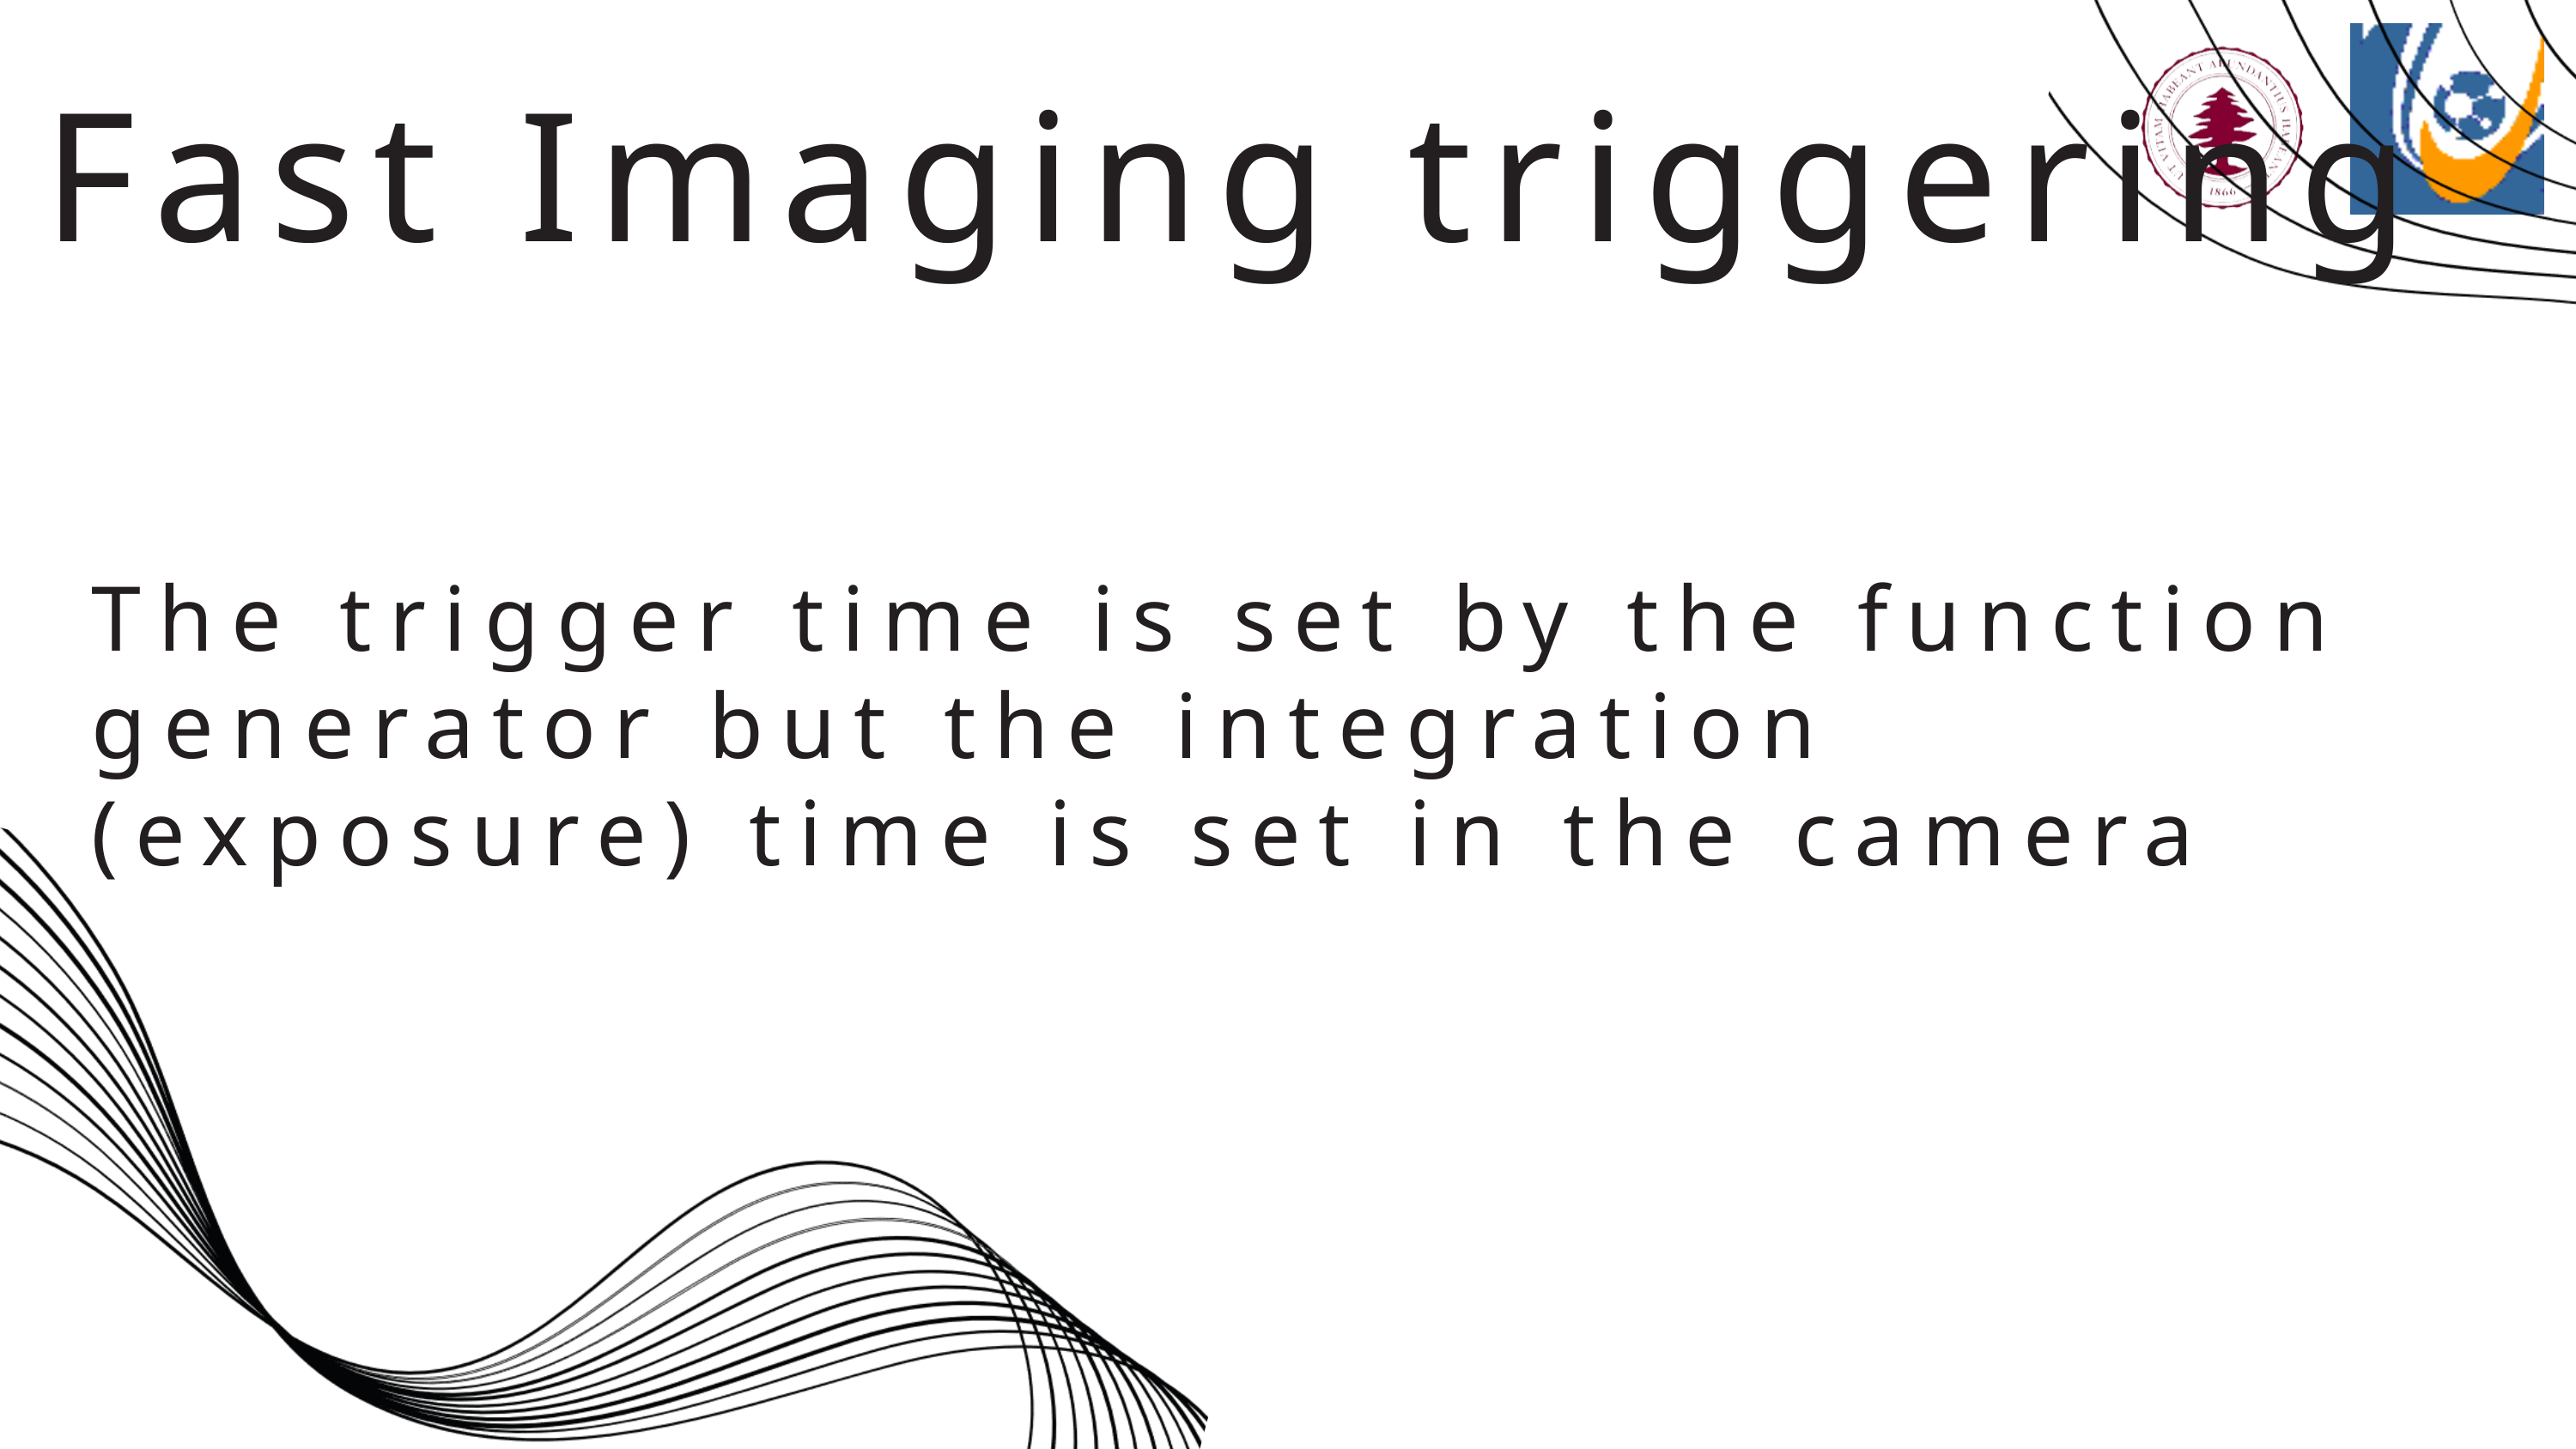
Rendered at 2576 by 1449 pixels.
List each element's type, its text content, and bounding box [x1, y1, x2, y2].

text_box [0, 827, 1275, 1449]
text_box Fast Imaging triggering [42, 31, 2437, 278]
text_box The trigger time is set by the function generator but the integration (exposure) time is set in the camera [91, 561, 2485, 884]
text_box [1996, 0, 2576, 446]
